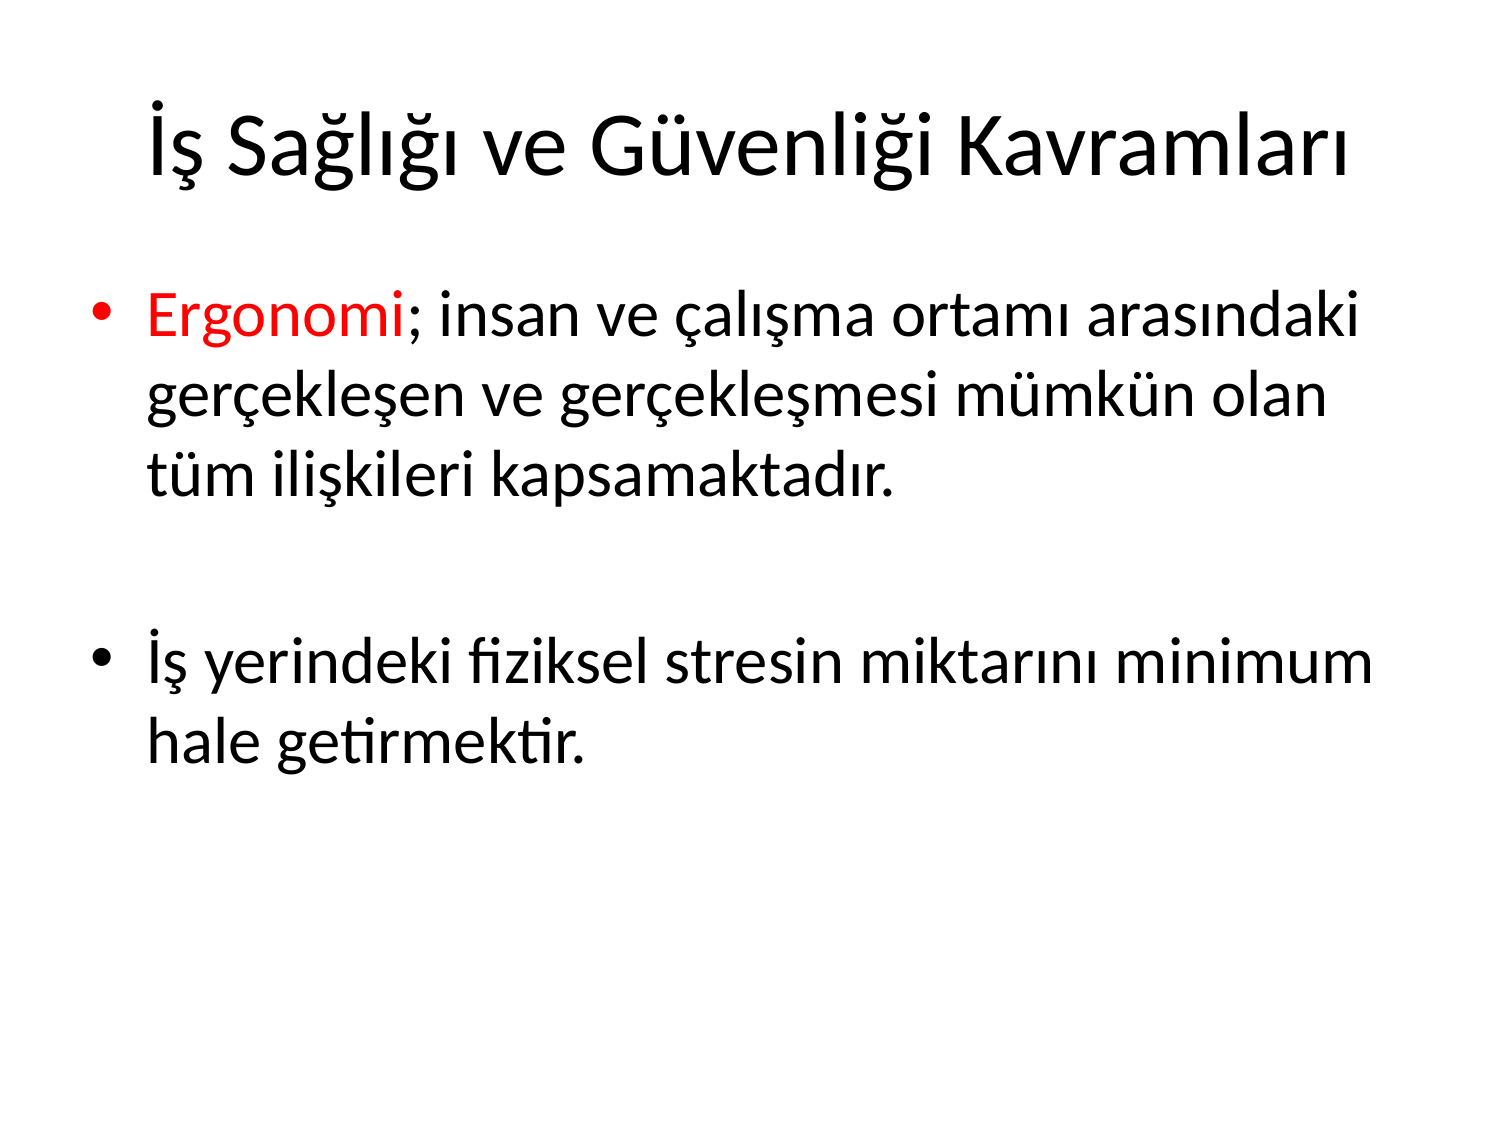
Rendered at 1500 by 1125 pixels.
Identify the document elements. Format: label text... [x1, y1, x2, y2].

list Ergonomi; insan ve çalışma ortamı arasındaki gerçekleşen ve gerçekleşmesi mümkün olan tüm ilişkileri kapsamaktadır. İş yerindeki fiziksel stresin miktarını minimum hale getirmektir. [75, 262, 1425, 1005]
title İş Sağlığı ve Güvenliği Kavramları [75, 45, 1425, 233]
